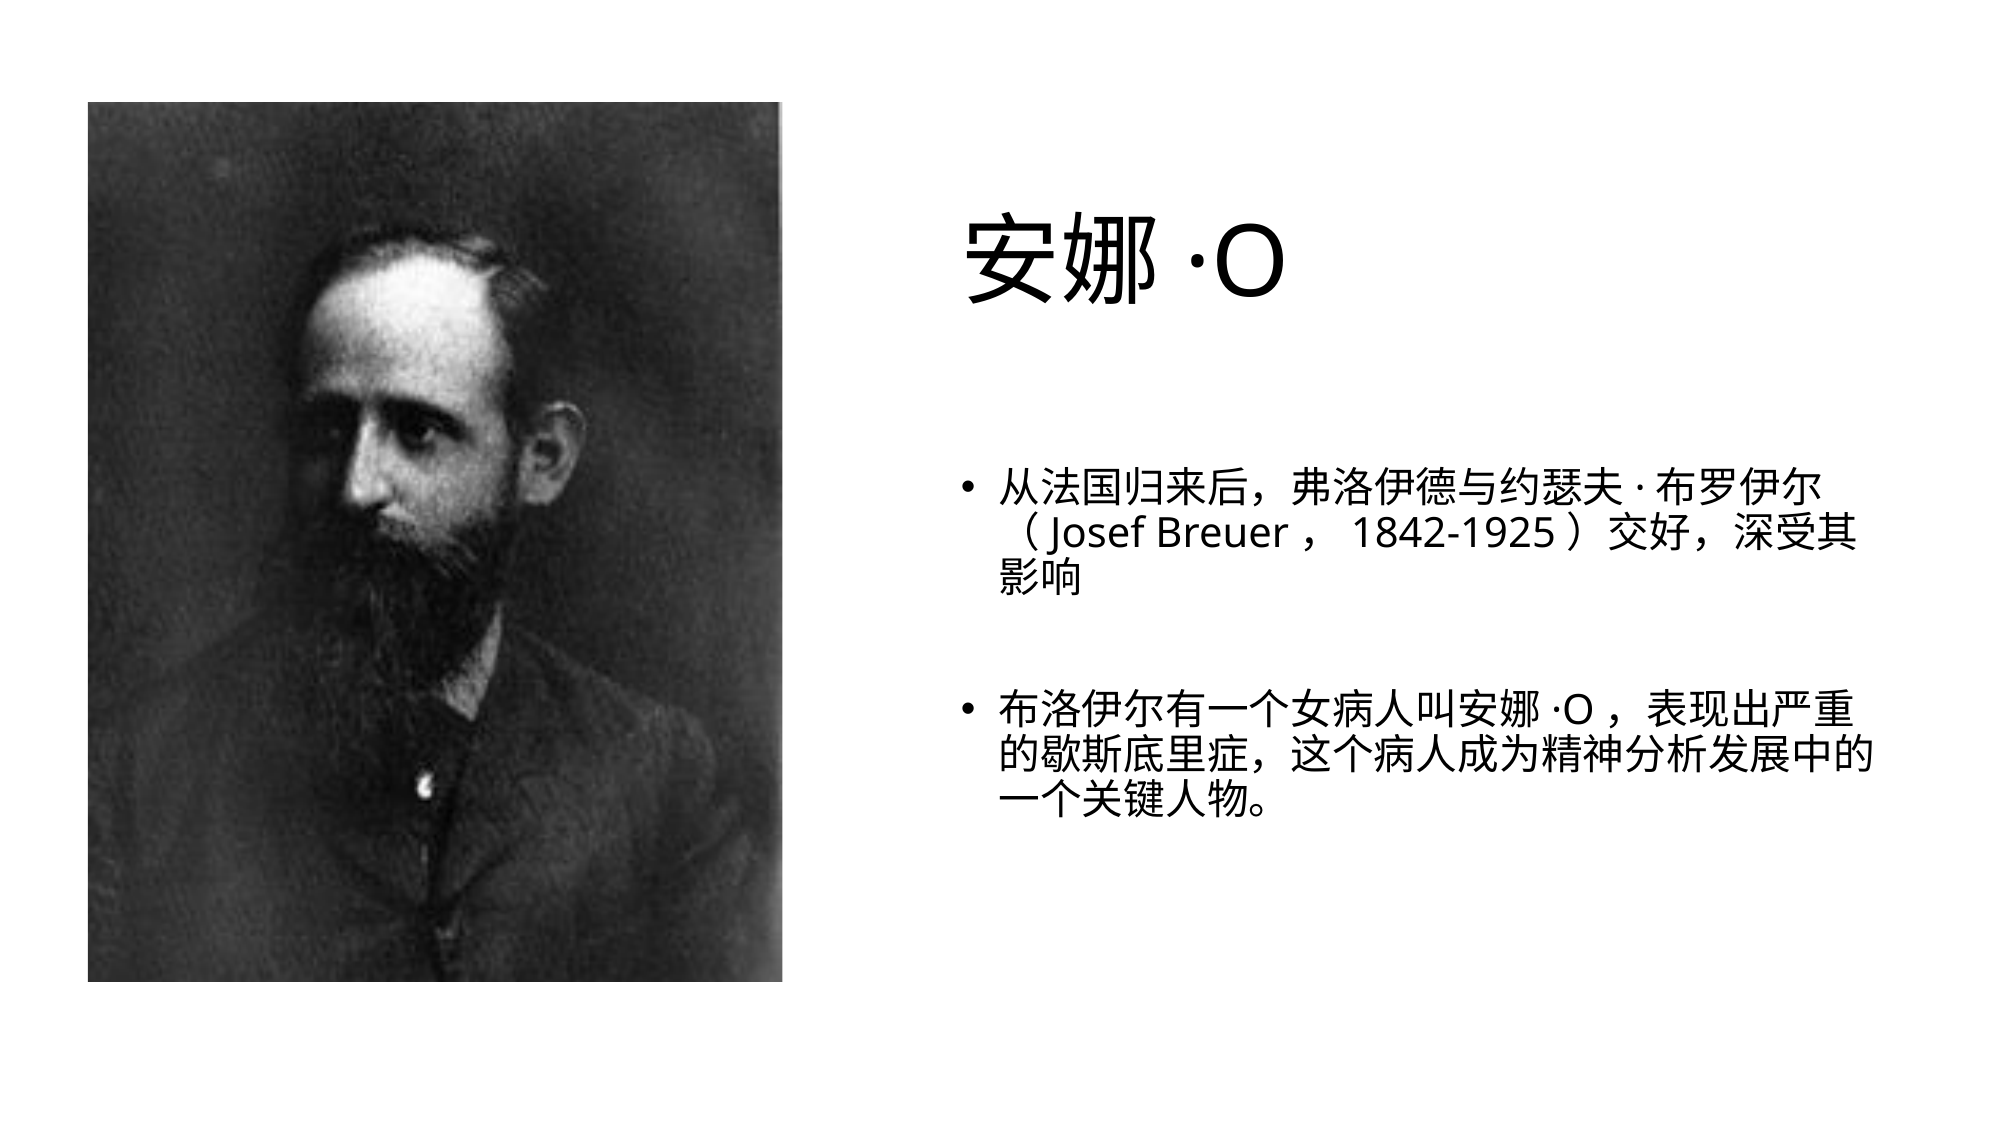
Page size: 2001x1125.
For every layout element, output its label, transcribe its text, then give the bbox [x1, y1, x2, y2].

title 安娜·O [945, 57, 1905, 327]
list 从法国归来后，弗洛伊德与约瑟夫·布罗伊尔（Josef Breuer，1842-1925）交好，深受其影响 布洛伊尔有一个女病人叫安娜·O，表现出严重的歇斯底里症，这个病人成为精神分析发展中的一个关键人物。 [945, 429, 1904, 926]
picture [87, 102, 783, 982]
